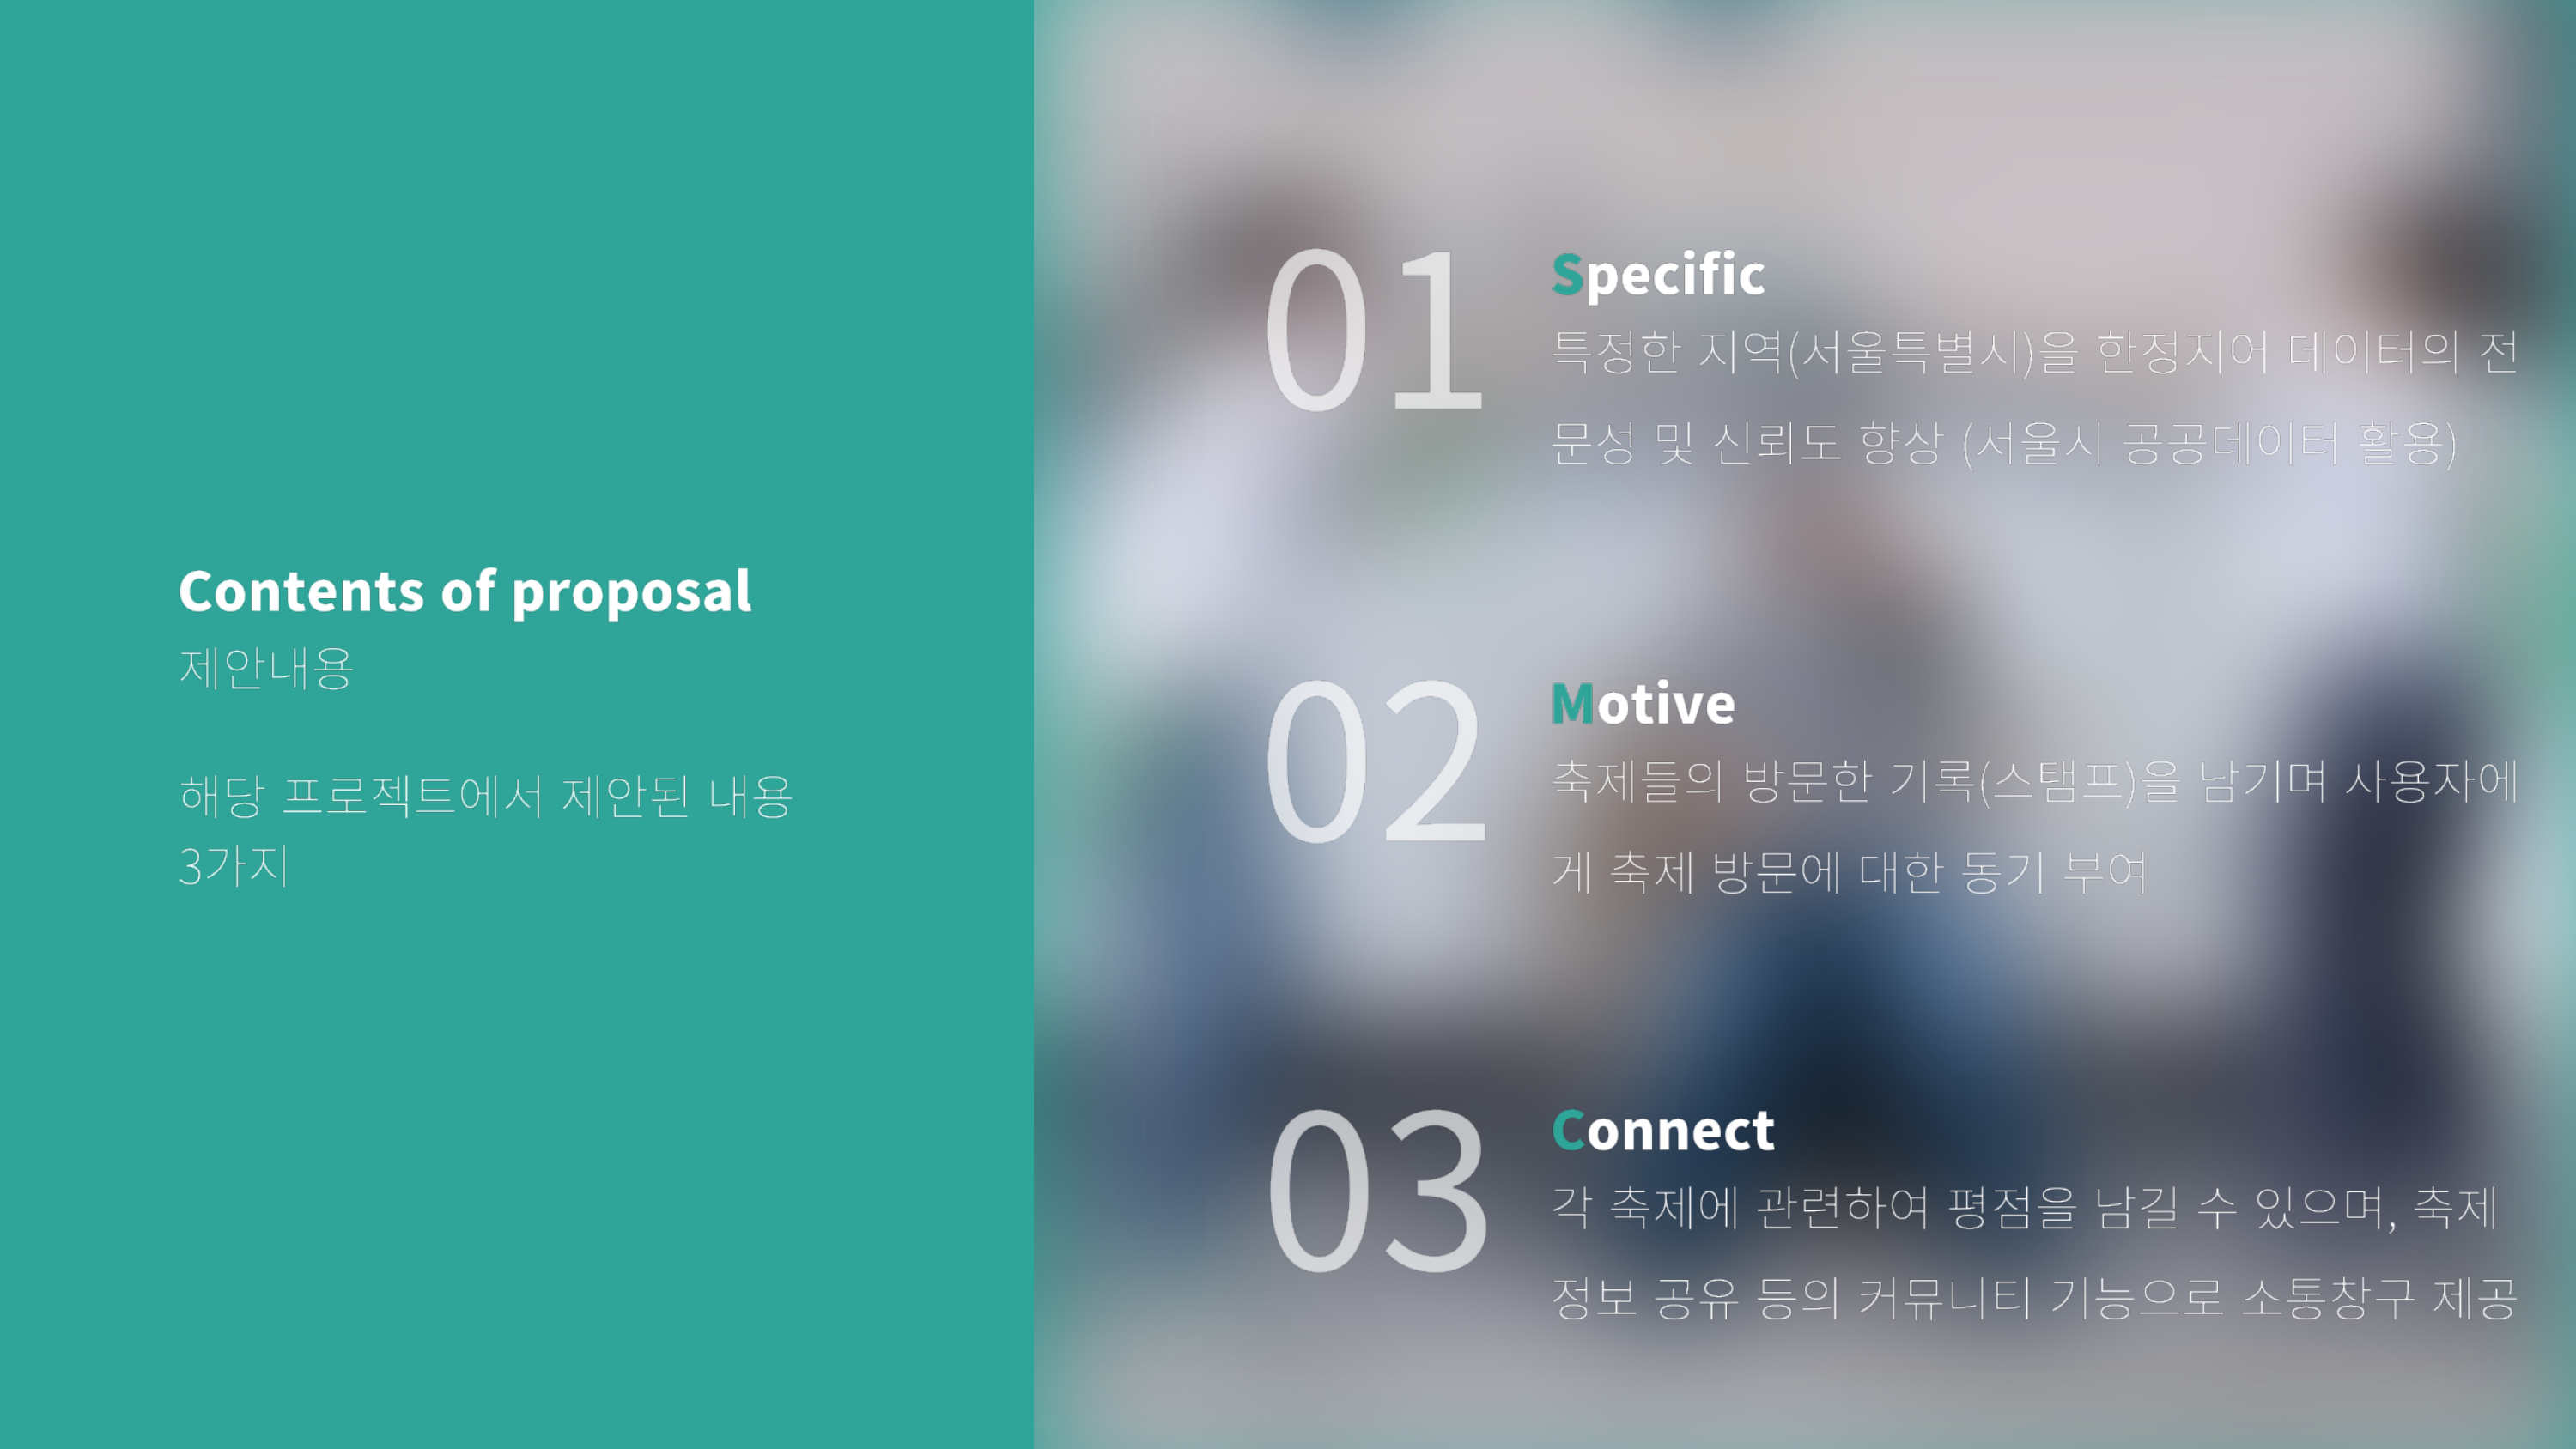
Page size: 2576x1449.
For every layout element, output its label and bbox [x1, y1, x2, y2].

text_box [1034, 0, 2576, 1449]
picture [1182, 24, 2570, 1449]
picture [159, 532, 850, 935]
